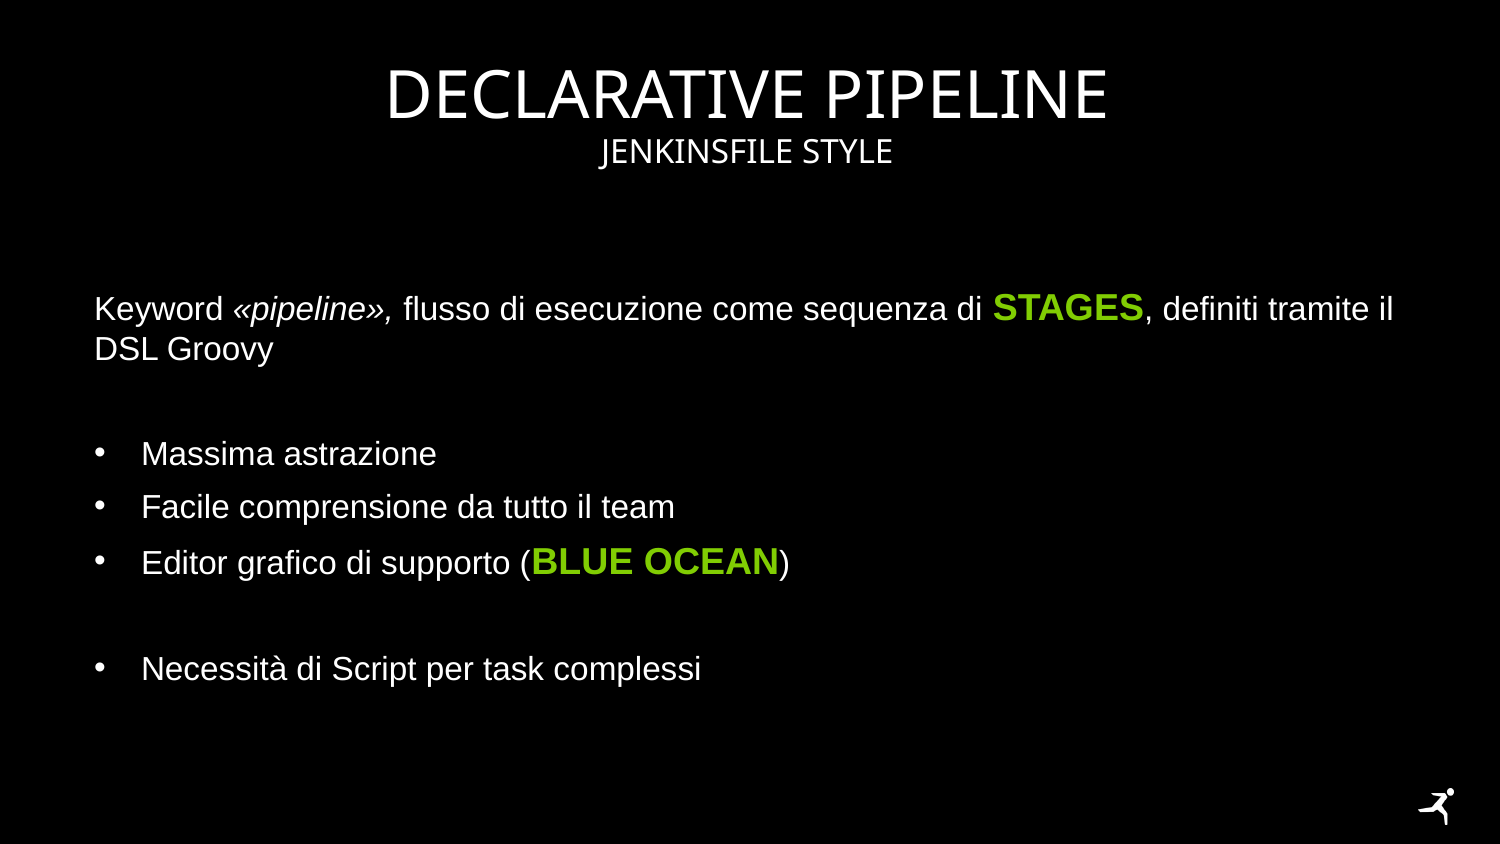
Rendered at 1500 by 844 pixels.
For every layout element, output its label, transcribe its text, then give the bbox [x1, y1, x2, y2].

subtitle Jenkinsfile style [94, 123, 1402, 178]
picture [1418, 788, 1454, 825]
list Keyword «pipeline», flusso di esecuzione come sequenza di Stages, definiti tramite il DSL Groovy Massima astrazione Facile comprensione da tutto il team Editor grafico di supporto (Blue Ocean) Necessità di Script per task complessi [94, 229, 1402, 729]
title DECLARATIVE PIPELINE [94, 66, 1402, 111]
